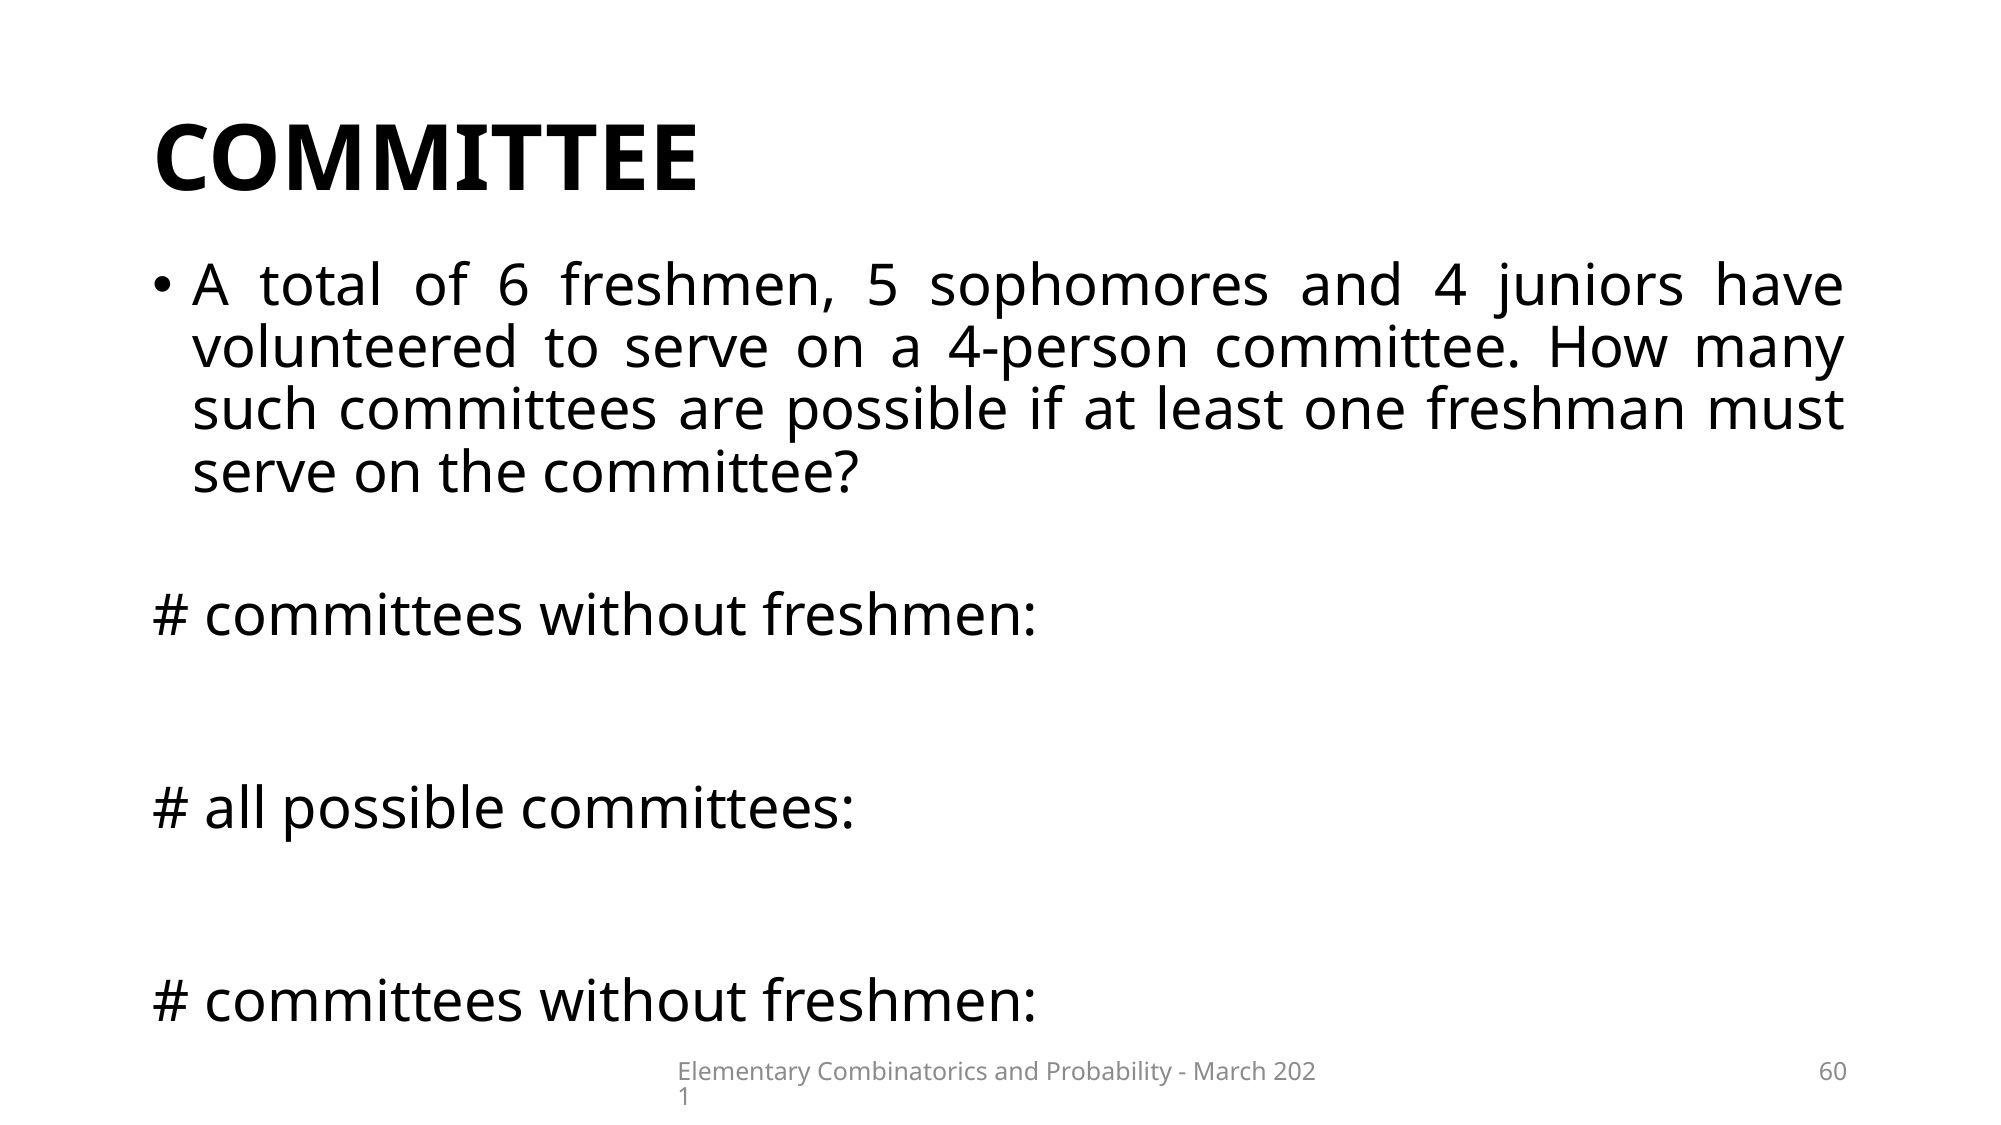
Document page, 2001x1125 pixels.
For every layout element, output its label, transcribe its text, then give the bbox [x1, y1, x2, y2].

footer Elementary Combinatorics and Probability - March 2021 [662, 1042, 1338, 1103]
title Committee [137, 52, 1863, 270]
slide_number 60 [1412, 1042, 1863, 1103]
